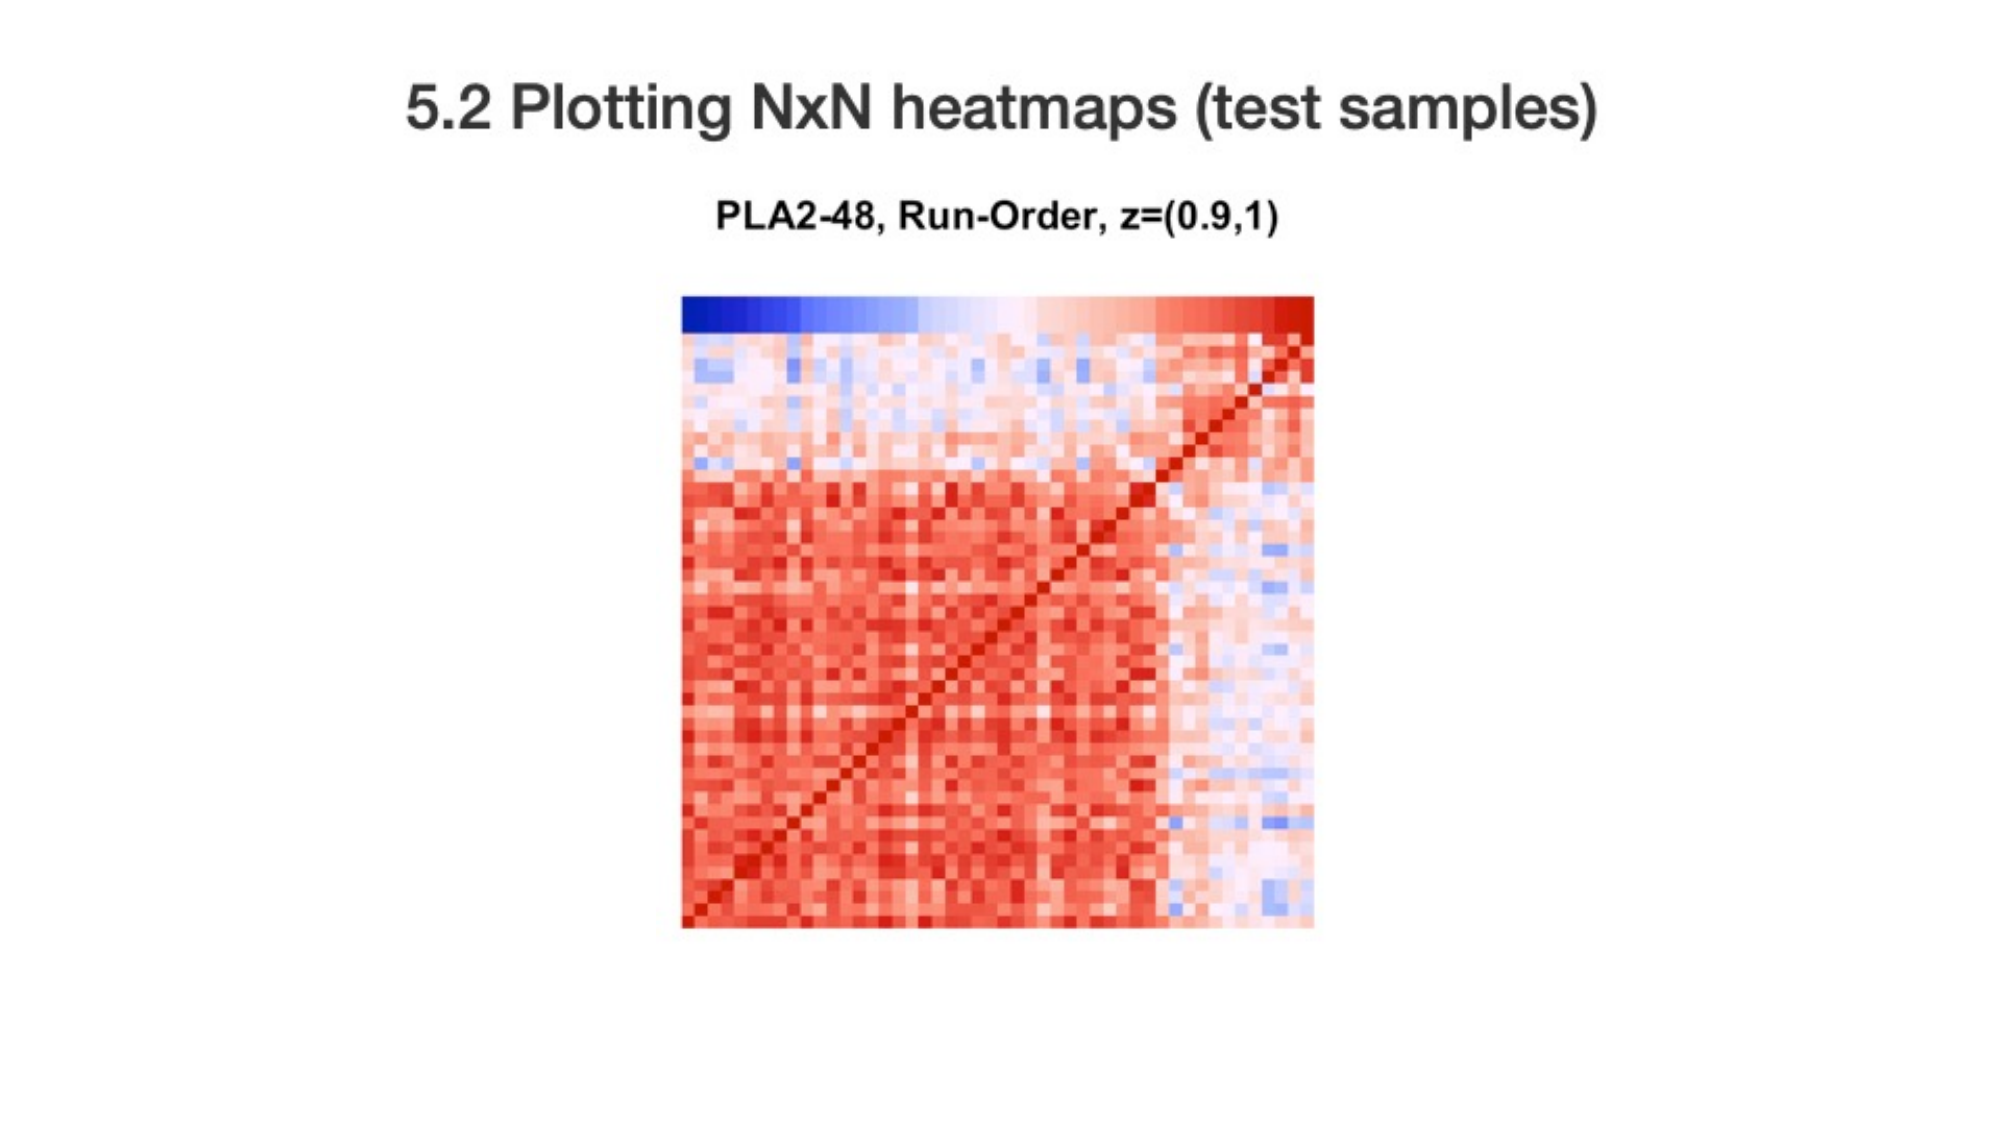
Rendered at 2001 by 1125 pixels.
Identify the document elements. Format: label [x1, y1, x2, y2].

picture [388, 54, 1612, 169]
picture [656, 174, 1344, 950]
